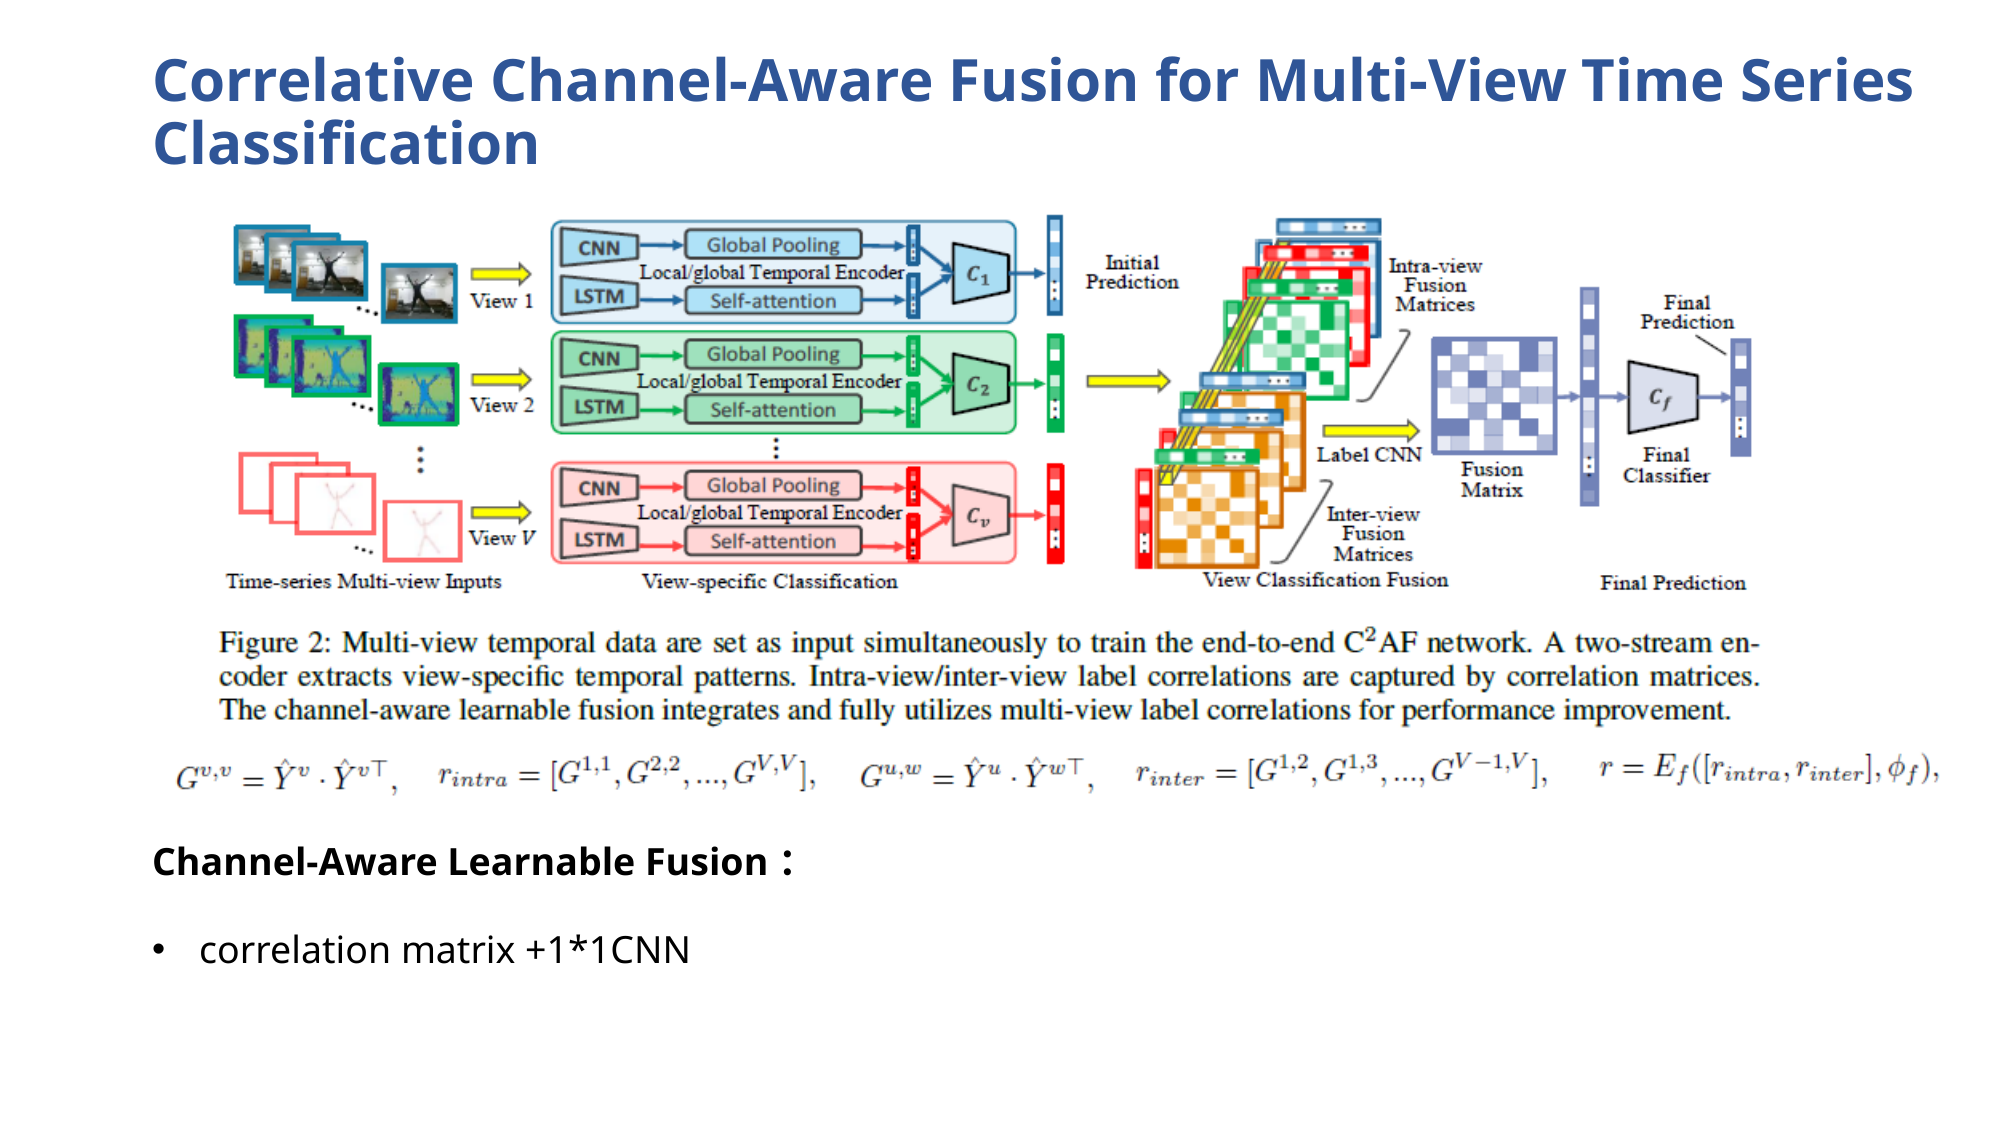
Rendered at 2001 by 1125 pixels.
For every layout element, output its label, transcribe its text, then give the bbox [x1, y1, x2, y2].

text_box Channel-Aware Learnable Fusion： correlation matrix +1*1CNN [137, 807, 2000, 1067]
picture [1584, 743, 1955, 800]
title Correlative Channel-Aware Fusion for Multi-View Time Series Classification [137, 59, 2000, 169]
picture [154, 188, 1814, 809]
